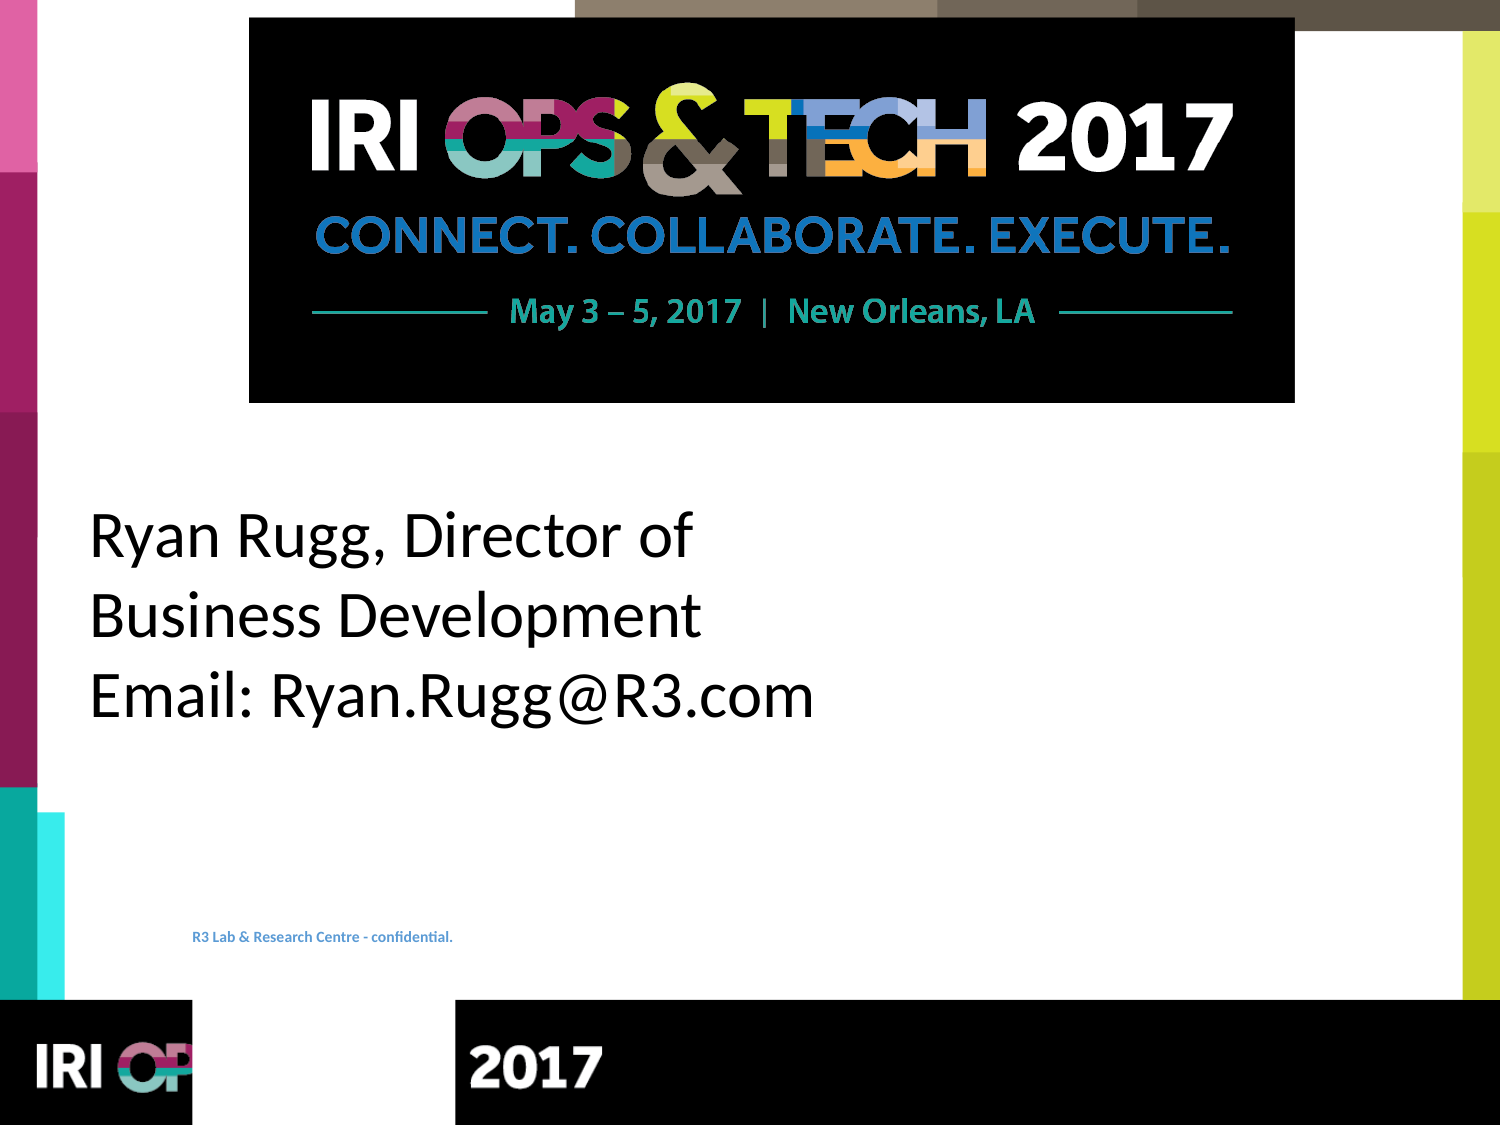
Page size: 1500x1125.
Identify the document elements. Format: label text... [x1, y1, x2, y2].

text_box Ryan Rugg, Director of Business Development Email: Ryan.Rugg@R3.com [75, 483, 917, 728]
picture [456, 1031, 615, 1107]
footer R3 Lab & Research Centre - confidential. [192, 728, 456, 1125]
picture [24, 1031, 192, 1107]
picture [249, 0, 1295, 403]
